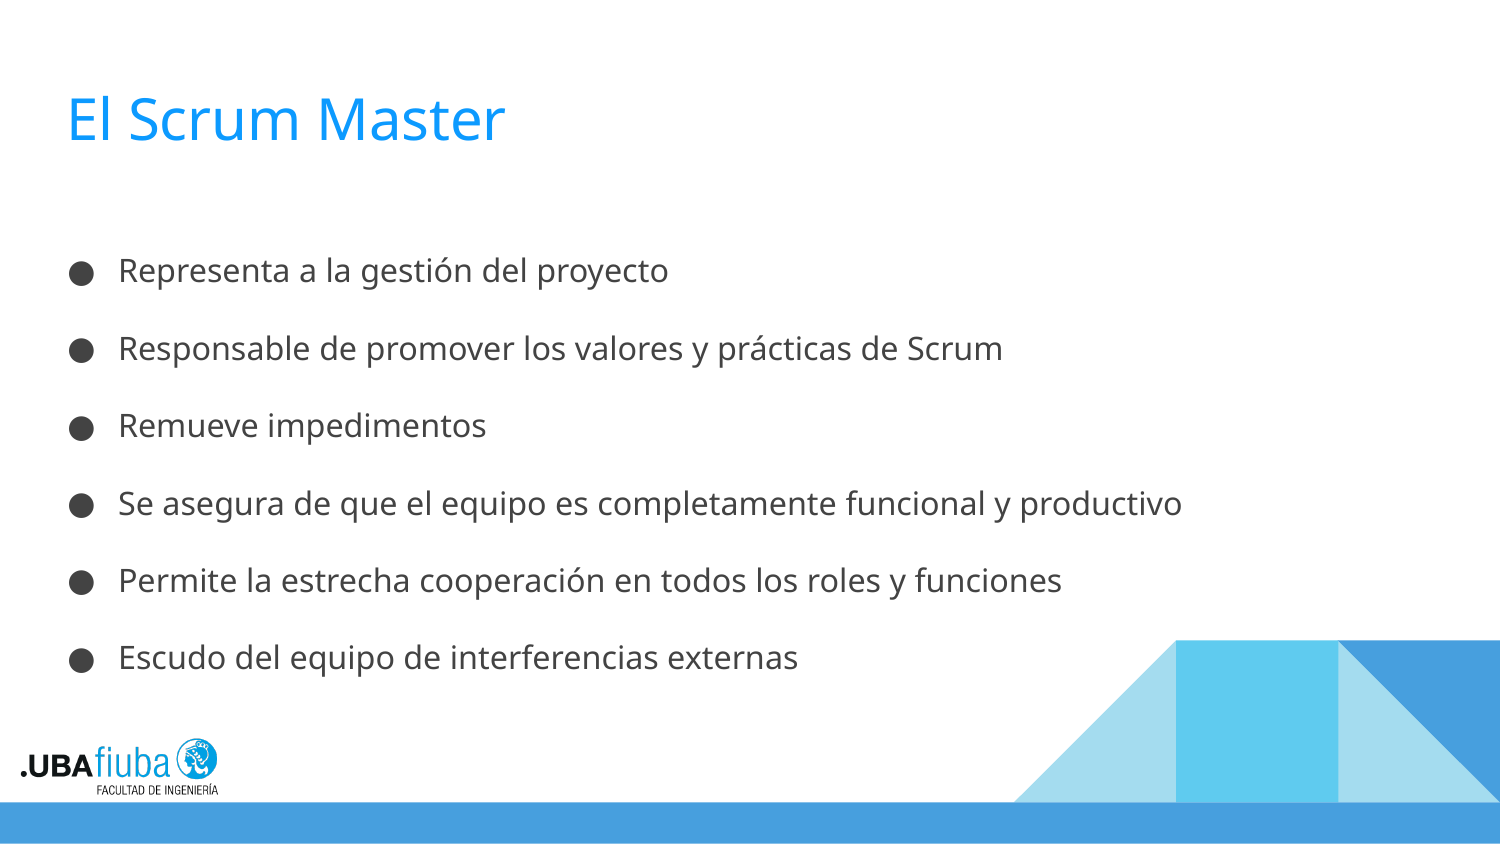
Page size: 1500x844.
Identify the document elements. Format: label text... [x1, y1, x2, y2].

list Representa a la gestión del proyecto Responsable de promover los valores y prácticas de Scrum Remueve impedimentos Se asegura de que el equipo es completamente funcional y productivo Permite la estrecha cooperación en todos los roles y funciones Escudo del equipo de interferencias externas [33, 197, 1449, 701]
picture [0, 719, 242, 811]
title El Scrum Master [51, 67, 1449, 167]
